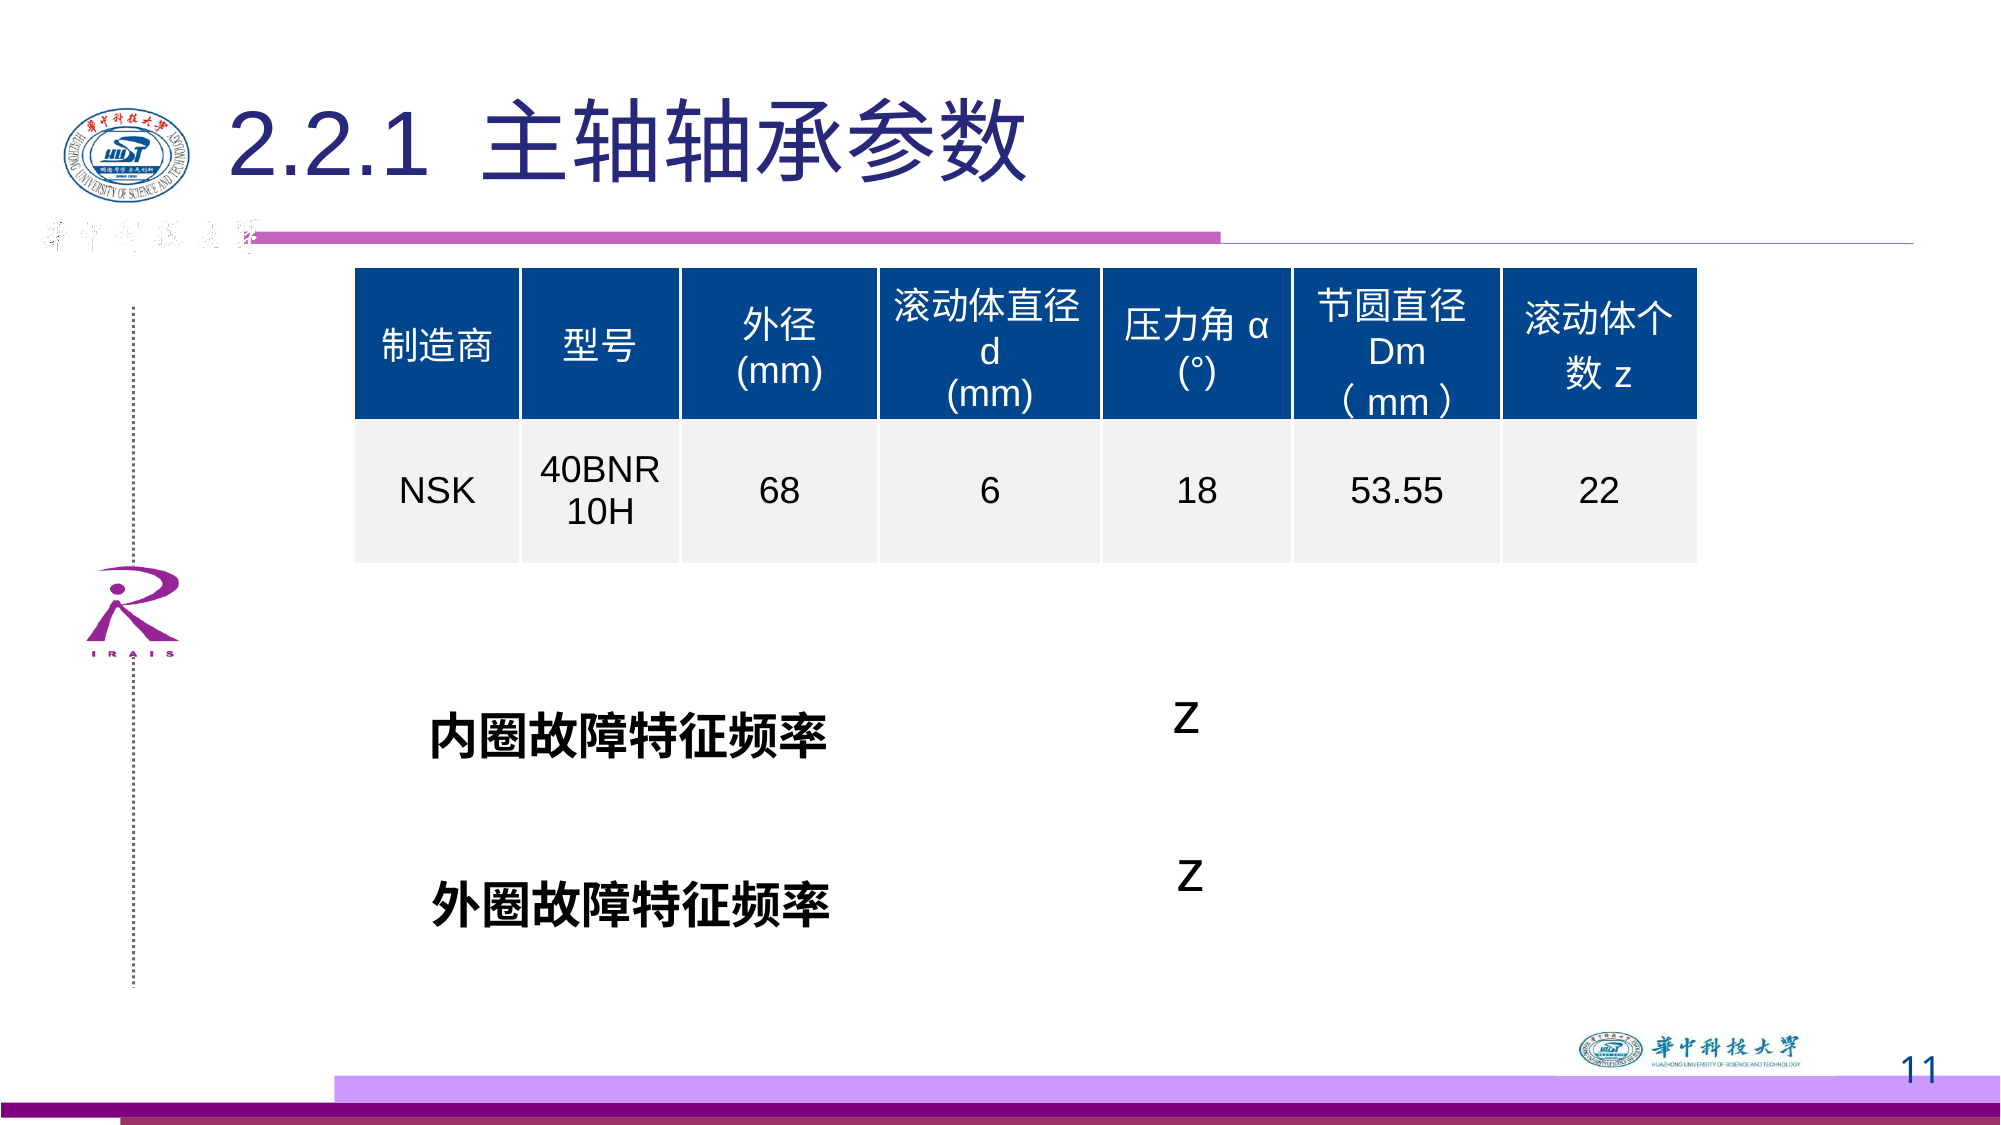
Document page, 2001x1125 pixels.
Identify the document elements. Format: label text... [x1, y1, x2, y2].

table_cell 53.55 [1294, 419, 1500, 563]
text_box 内圈故障特征频率 [413, 696, 843, 772]
table_cell NSK [355, 419, 519, 563]
table_cell 6 [880, 419, 1100, 563]
picture [40, 90, 260, 254]
picture [1557, 1026, 1837, 1076]
table_header 制造商 [355, 268, 519, 419]
table_cell 40BNR10H [522, 419, 679, 563]
title 2.2.1 主轴轴承参数 [212, 45, 1930, 233]
text_box 外圈故障特征频率 [416, 866, 846, 942]
table_header 外径 (mm) [682, 268, 877, 419]
table_header 滚动体直径d (mm) [880, 268, 1100, 419]
table_cell 68 [682, 419, 877, 563]
table_cell 22 [1503, 419, 1697, 563]
table_header 滚动体个数z [1503, 268, 1697, 419]
text_box 11 [1884, 1038, 2000, 1099]
table_header 压力角α (°) [1103, 268, 1291, 419]
table_header 节圆直径Dm （mm） [1294, 268, 1500, 419]
picture [86, 566, 179, 657]
table_header 型号 [522, 268, 679, 419]
table_cell 18 [1103, 419, 1291, 563]
